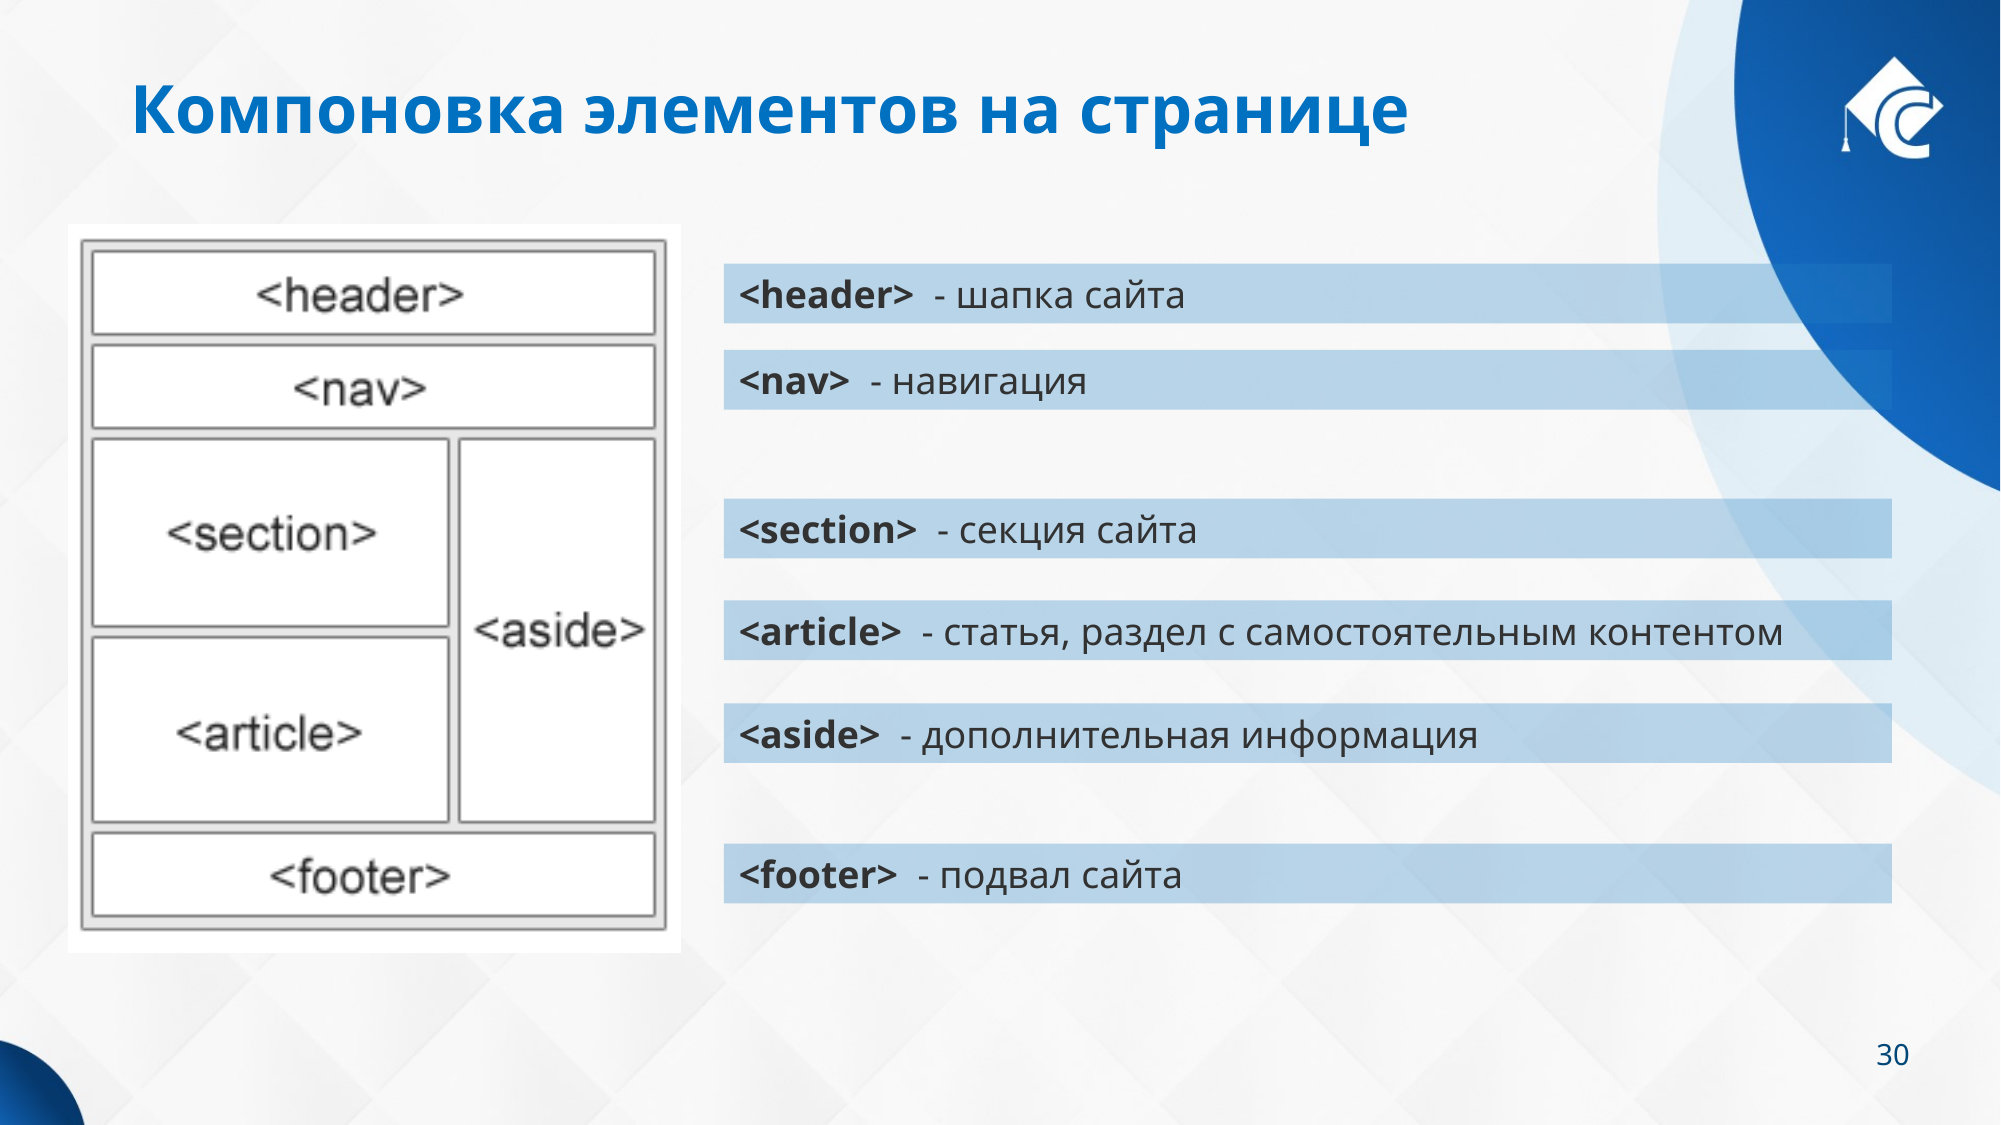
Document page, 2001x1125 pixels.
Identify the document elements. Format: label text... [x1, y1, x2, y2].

text_box <article> - статья, раздел с самостоятельным контентом [723, 600, 1892, 661]
text_box <footer> - подвал сайта [723, 843, 1892, 904]
text_box <aside> - дополнительная информация [723, 703, 1892, 763]
slide_number 30 [1806, 1026, 1925, 1086]
text_box <header> - шапка сайта [723, 263, 1892, 324]
title Компоновка элементов на странице [115, 59, 1652, 164]
text_box <section> - секция сайта [723, 498, 1892, 559]
picture [0, 0, 2001, 1125]
text_box <nav> - навигация [723, 349, 1892, 410]
